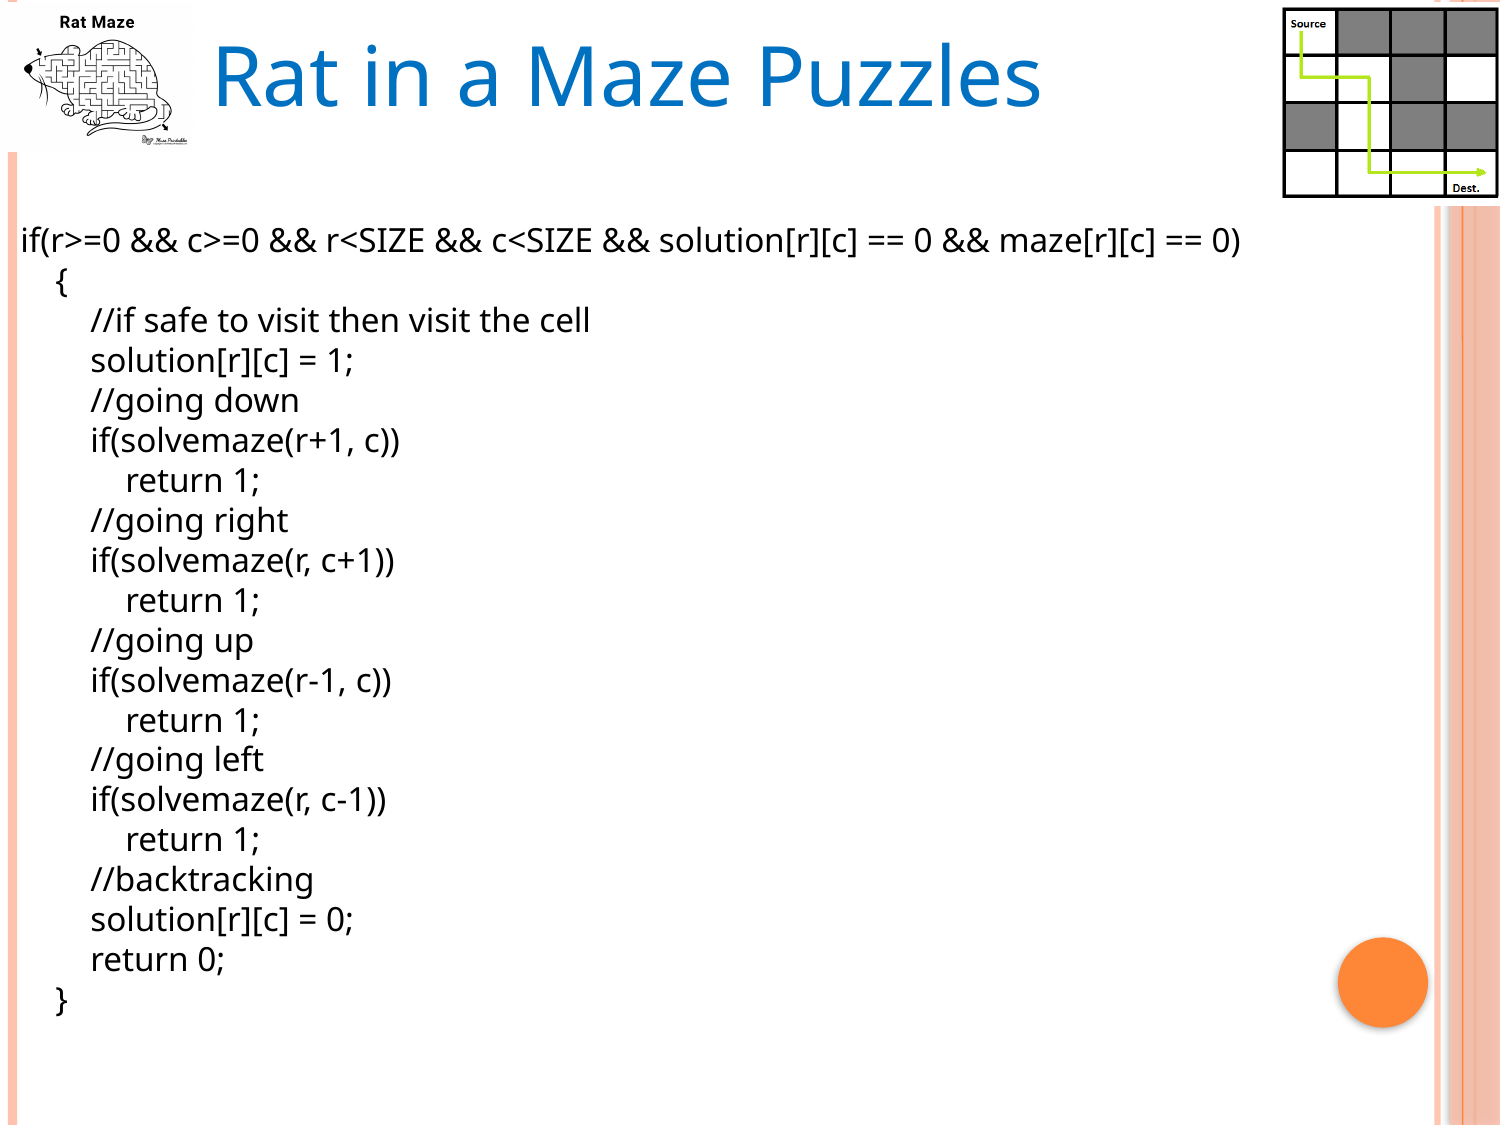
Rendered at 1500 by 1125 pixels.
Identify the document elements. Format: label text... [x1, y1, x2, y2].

text_box Rat in a Maze Puzzles [199, 62, 1060, 130]
text_box if(r>=0 && c>=0 && r<SIZE && c<SIZE && solution[r][c] == 0 && maze[r][c] == 0) { //if safe to visit then visit the cell solution[r][c] = 1; //going down if(solvemaze(r+1, c)) return 1; //going right if(solvemaze(r, c+1)) return 1; //going up if(solvemaze(r-1, c)) return 1; //going left if(solvemaze(r, c-1)) return 1; //backtracking solution[r][c] = 0; return 0; } [5, 212, 1444, 1026]
picture [0, 1, 194, 153]
picture [1278, 1, 1500, 207]
